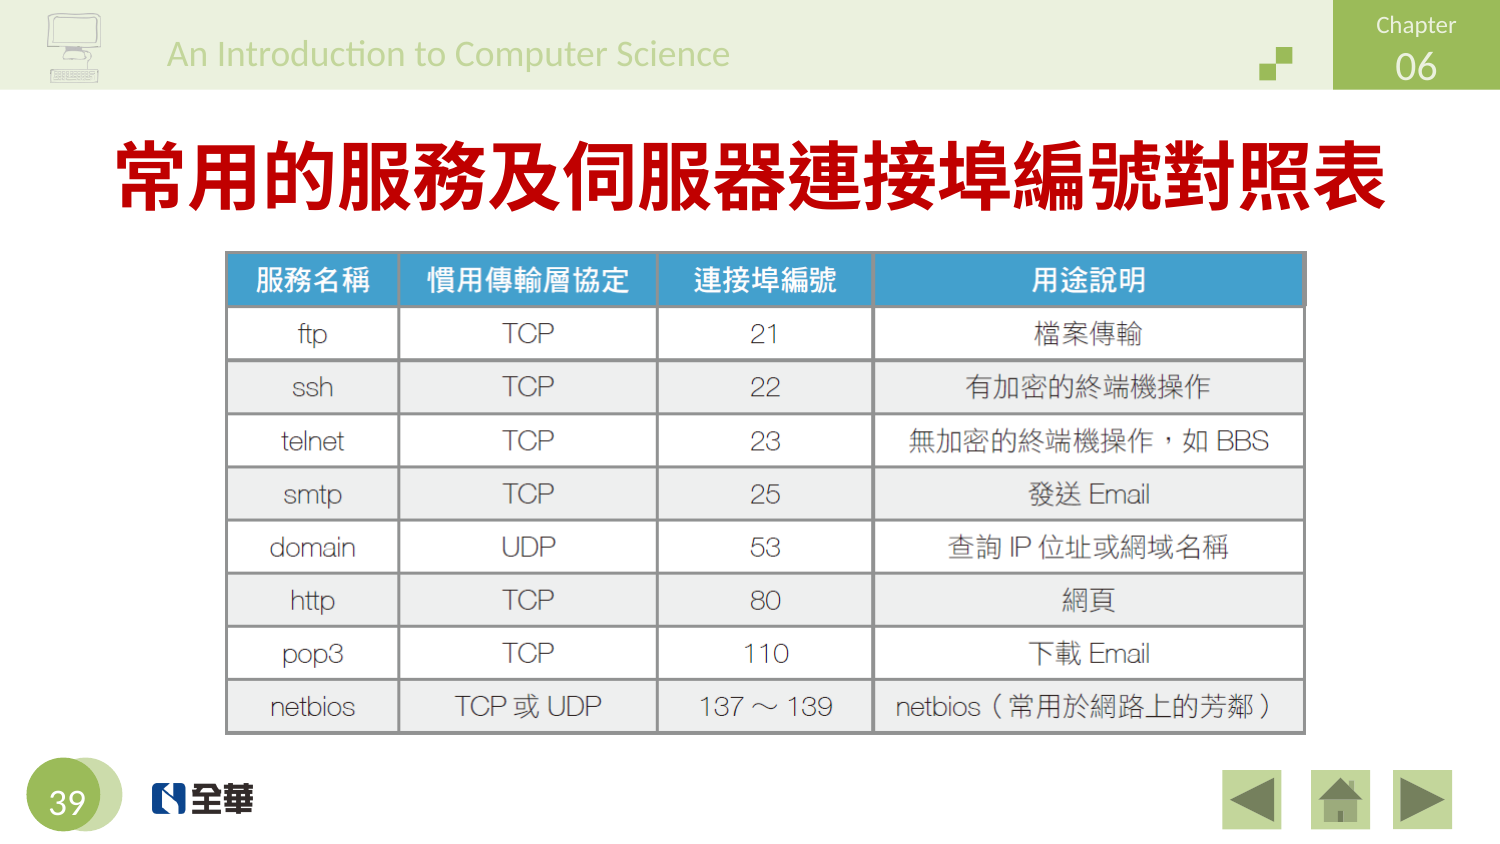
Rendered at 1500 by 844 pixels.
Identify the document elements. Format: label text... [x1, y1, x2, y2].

picture [152, 783, 253, 814]
picture [47, 13, 101, 83]
picture [218, 243, 1317, 749]
title 常用的服務及伺服器連接埠編號對照表 [75, 104, 1425, 245]
